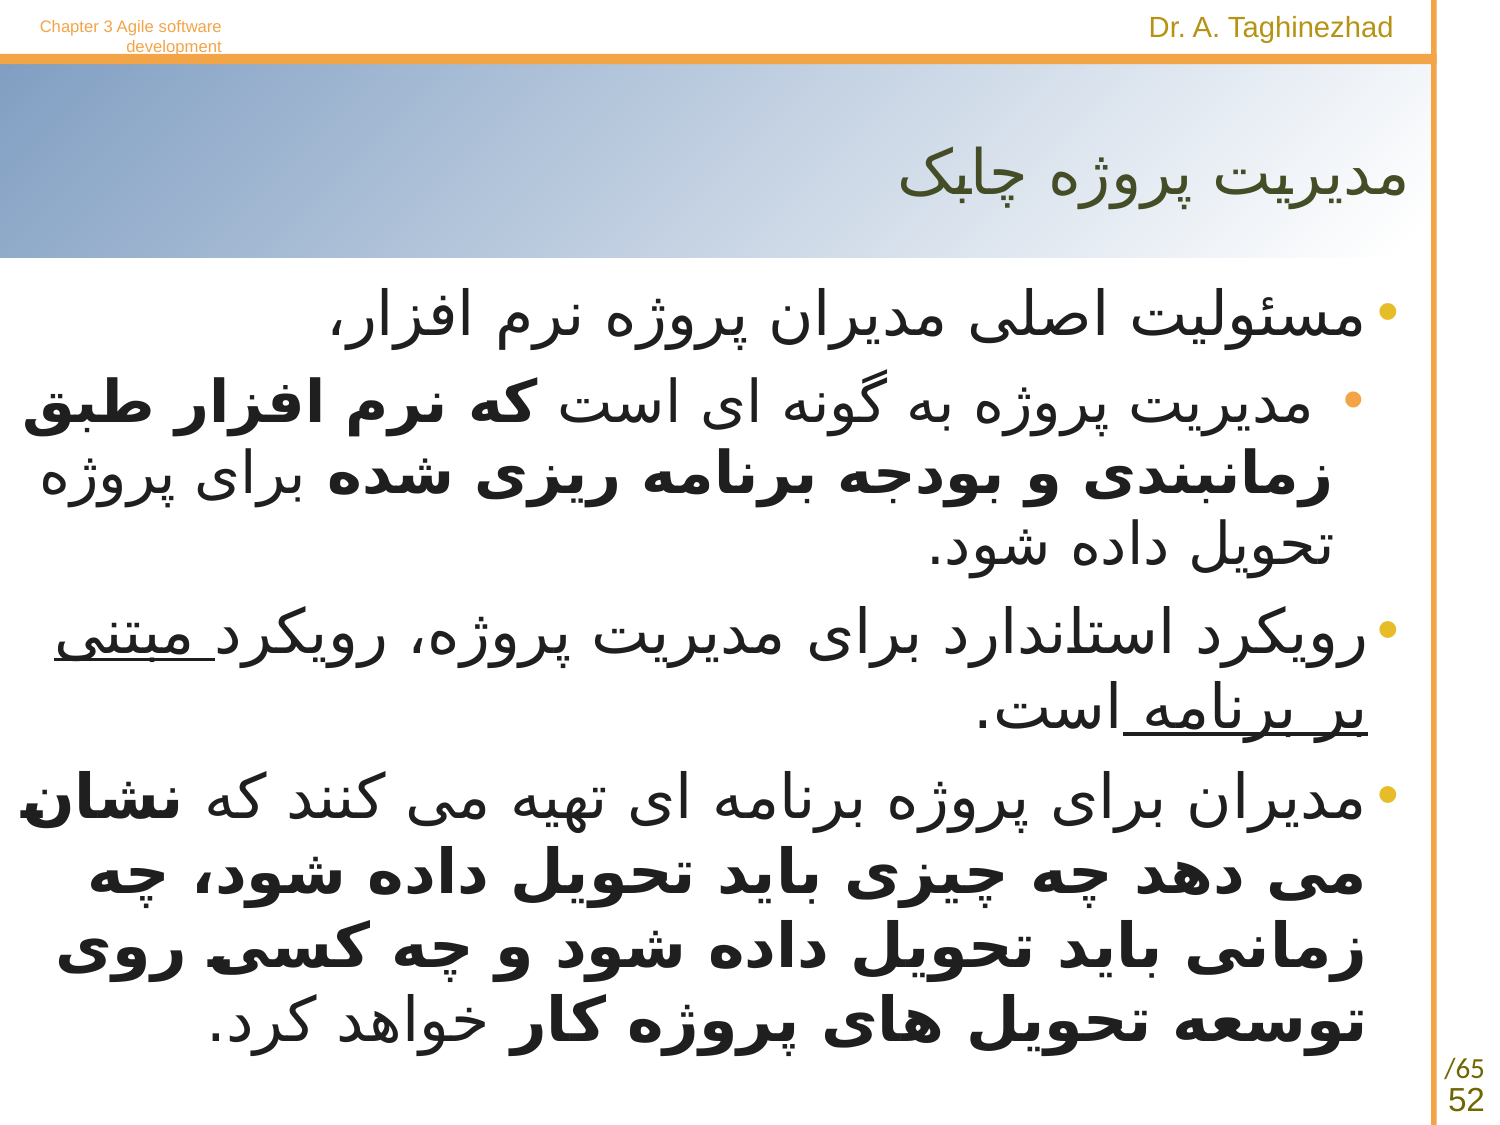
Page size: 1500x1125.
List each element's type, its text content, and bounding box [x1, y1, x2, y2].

slide_number 52 [1413, 1023, 1500, 1125]
footer Chapter 3 Agile software development [0, 8, 237, 84]
list مسئولیت اصلی مدیران پروژه نرم افزار، مدیریت پروژه به گونه ای است که نرم افزار طبق زمانبندی و بودجه برنامه ریزی شده برای پروژه تحویل داده شود. رویکرد استاندارد برای مدیریت پروژه، رویکرد مبتنی بر برنامه است. مدیران برای پروژه برنامه ای تهیه می کنند که نشان می دهد چه چیزی باید تحویل داده شود، چه زمانی باید تحویل داده شود و چه کسی روی توسعه تحویل‌ های پروژه کار خواهد کرد. [0, 265, 1425, 1079]
title مدیریت پروژه چابک [0, 105, 1425, 234]
